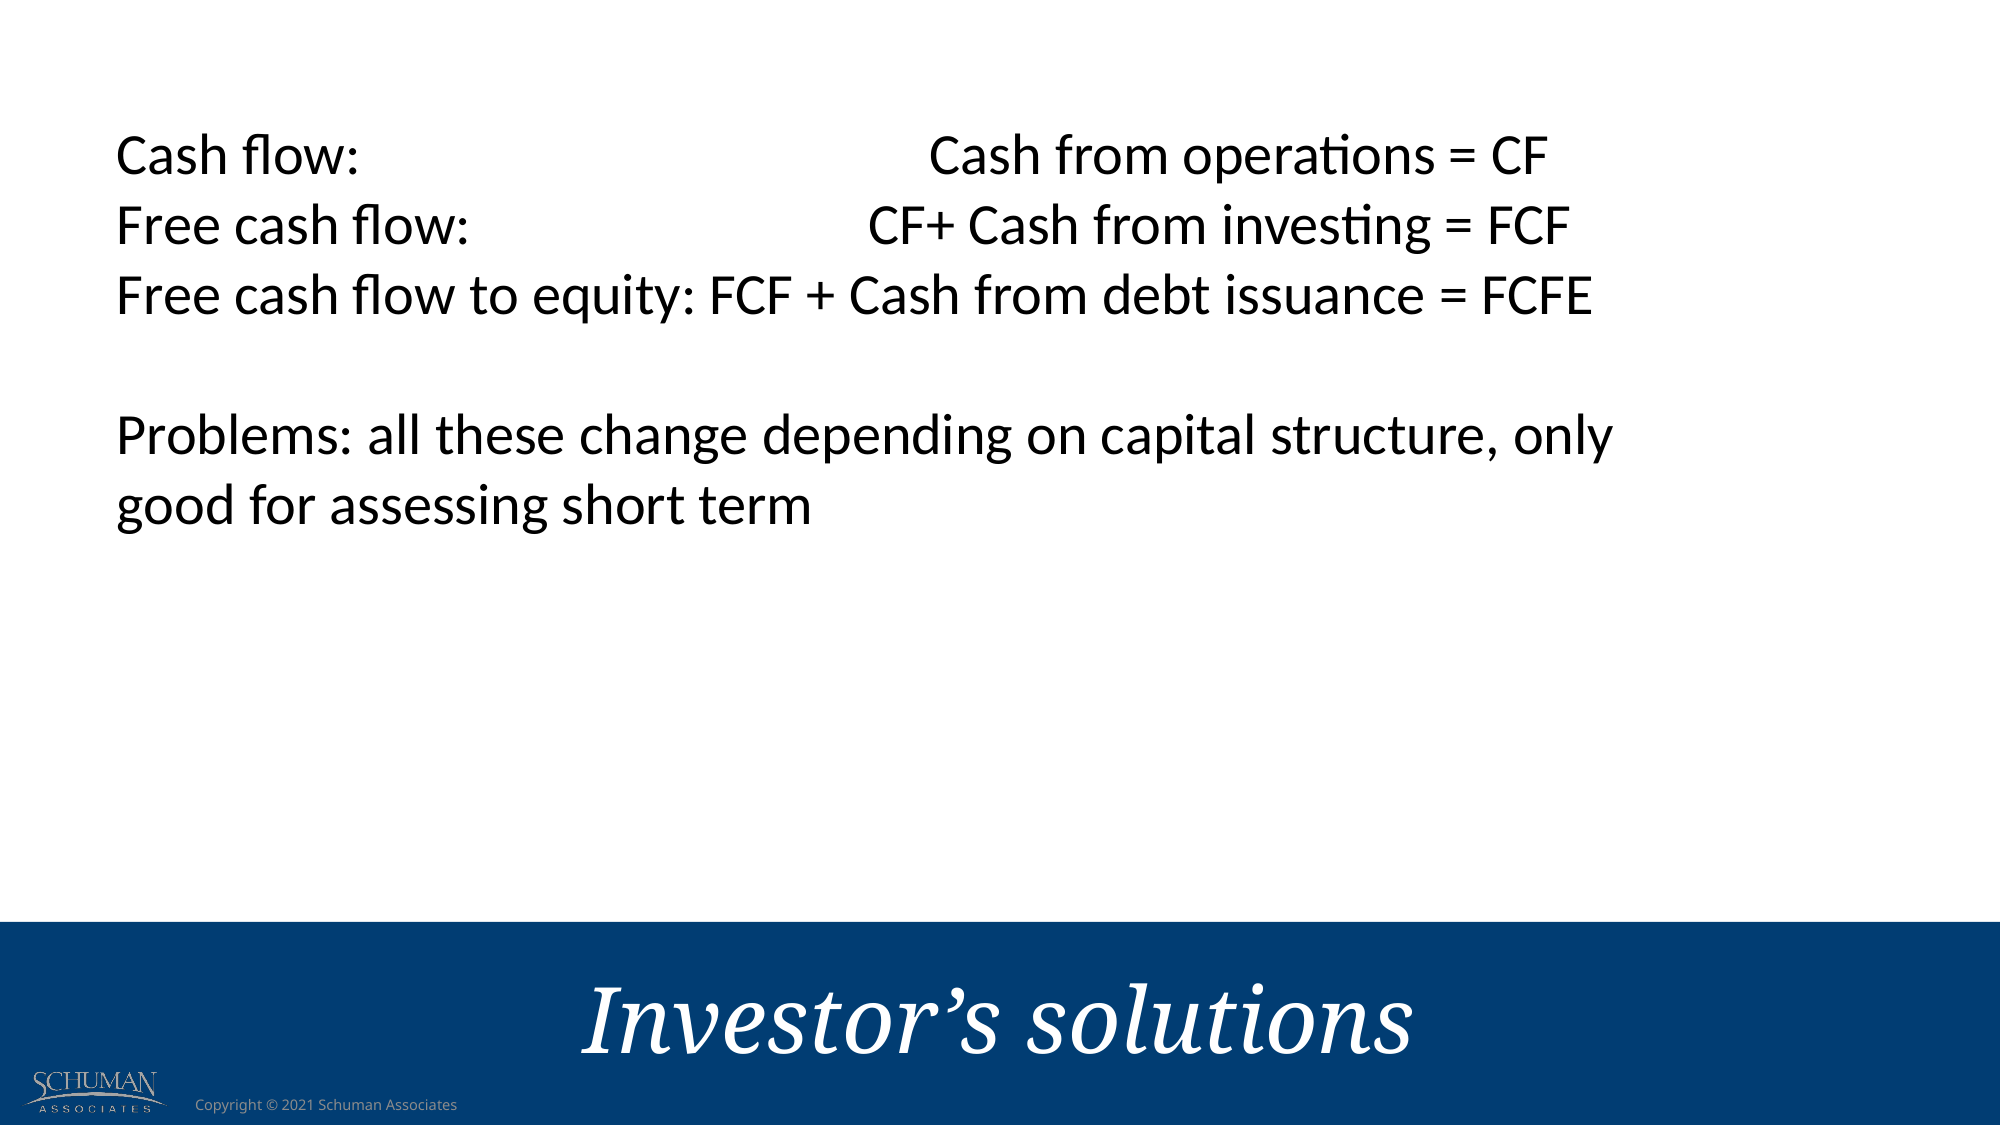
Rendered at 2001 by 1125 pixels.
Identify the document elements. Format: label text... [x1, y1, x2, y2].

text_box Copyright © 2021 Schuman Associates [180, 1079, 492, 1125]
picture [20, 1071, 169, 1113]
text_box Investor’s solutions [0, 921, 2000, 1125]
text_box Cash flow: Cash from operations = CF Free cash flow: CF+ Cash from investing = FCF Free cash flow to equity: FCF + Cash from debt issuance = FCFE Problems: all these change depending on capital structure, only good for assessing short term [102, 108, 1741, 614]
